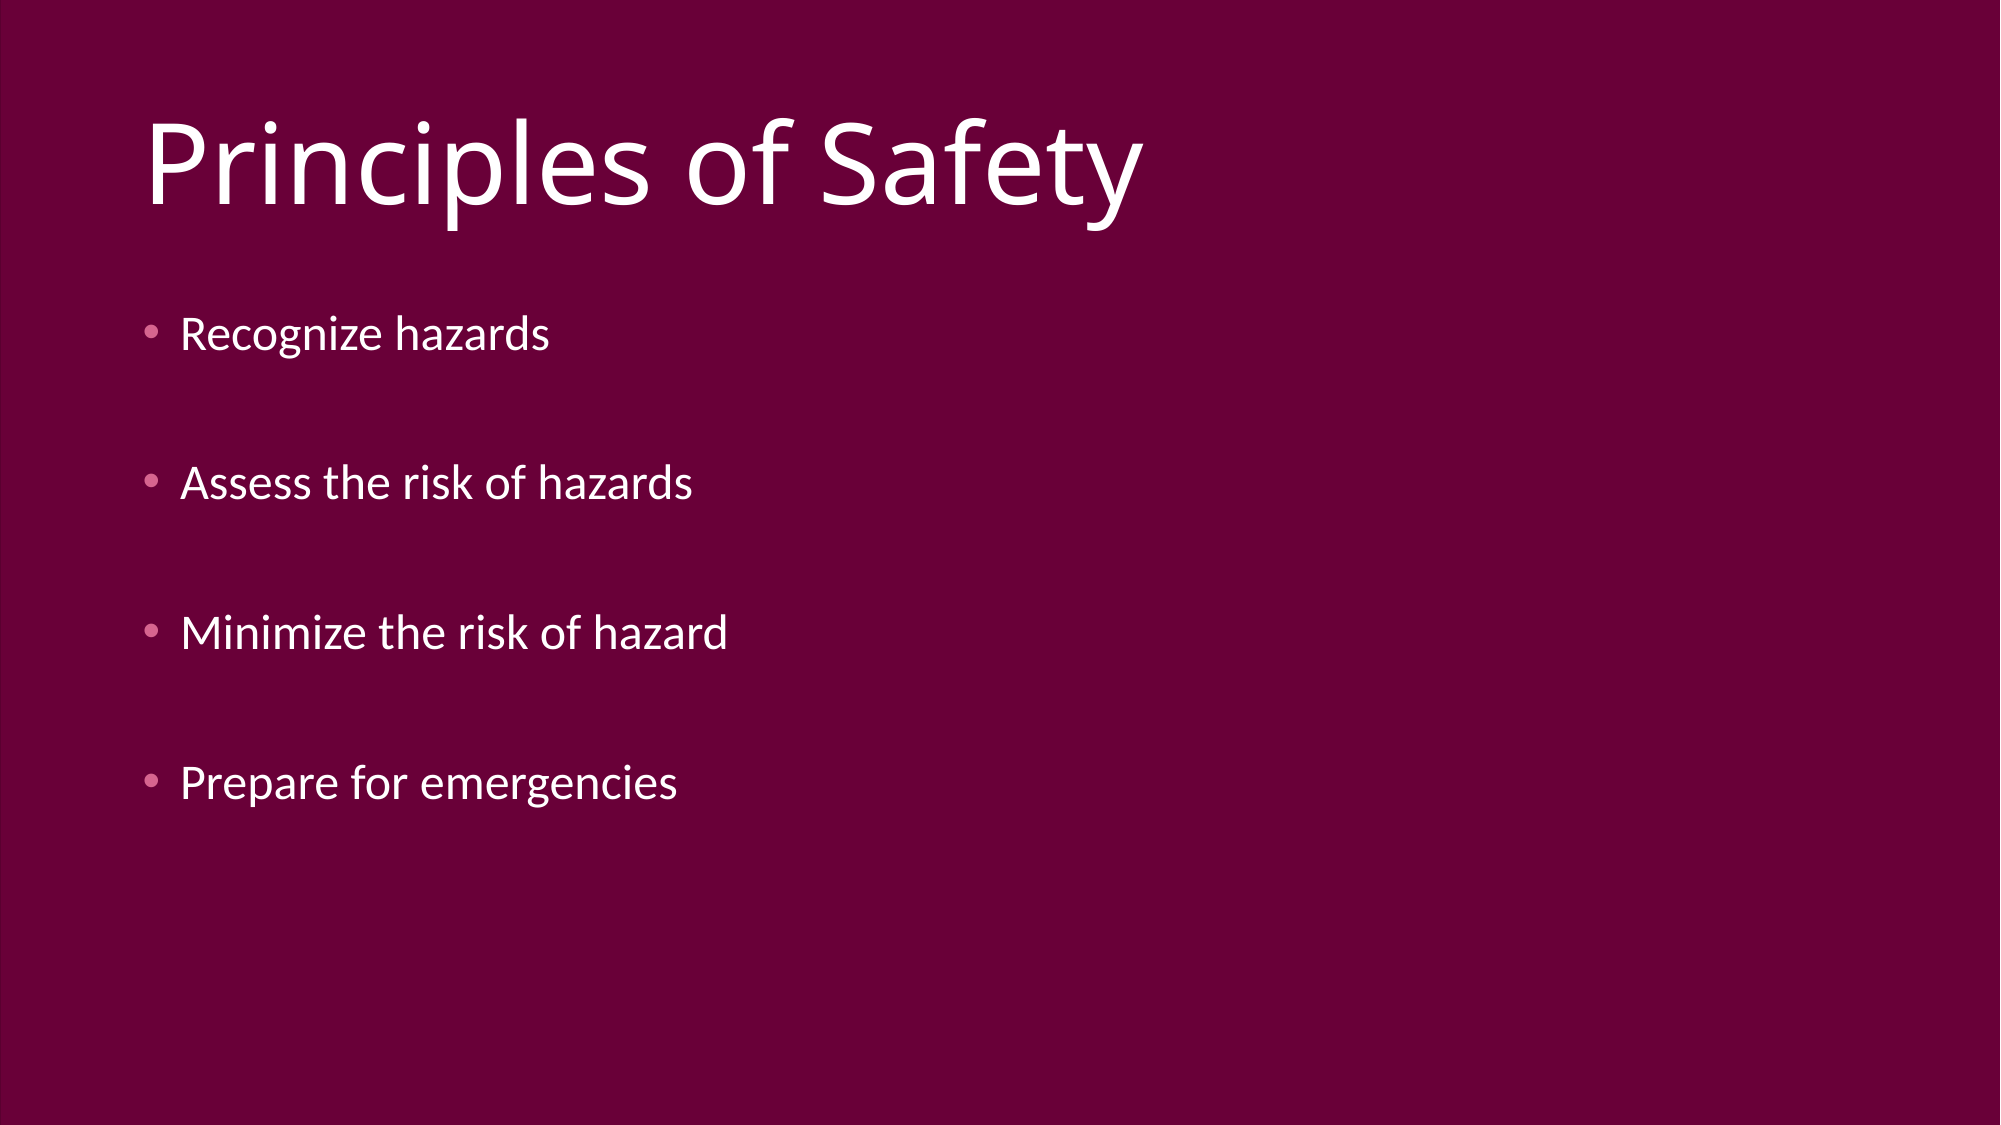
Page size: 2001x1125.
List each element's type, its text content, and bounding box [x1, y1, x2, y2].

title Principles of Safety [127, 59, 1873, 278]
list Recognize hazards Assess the risk of hazards Minimize the risk of hazard Prepare for emergencies [127, 299, 1873, 1014]
